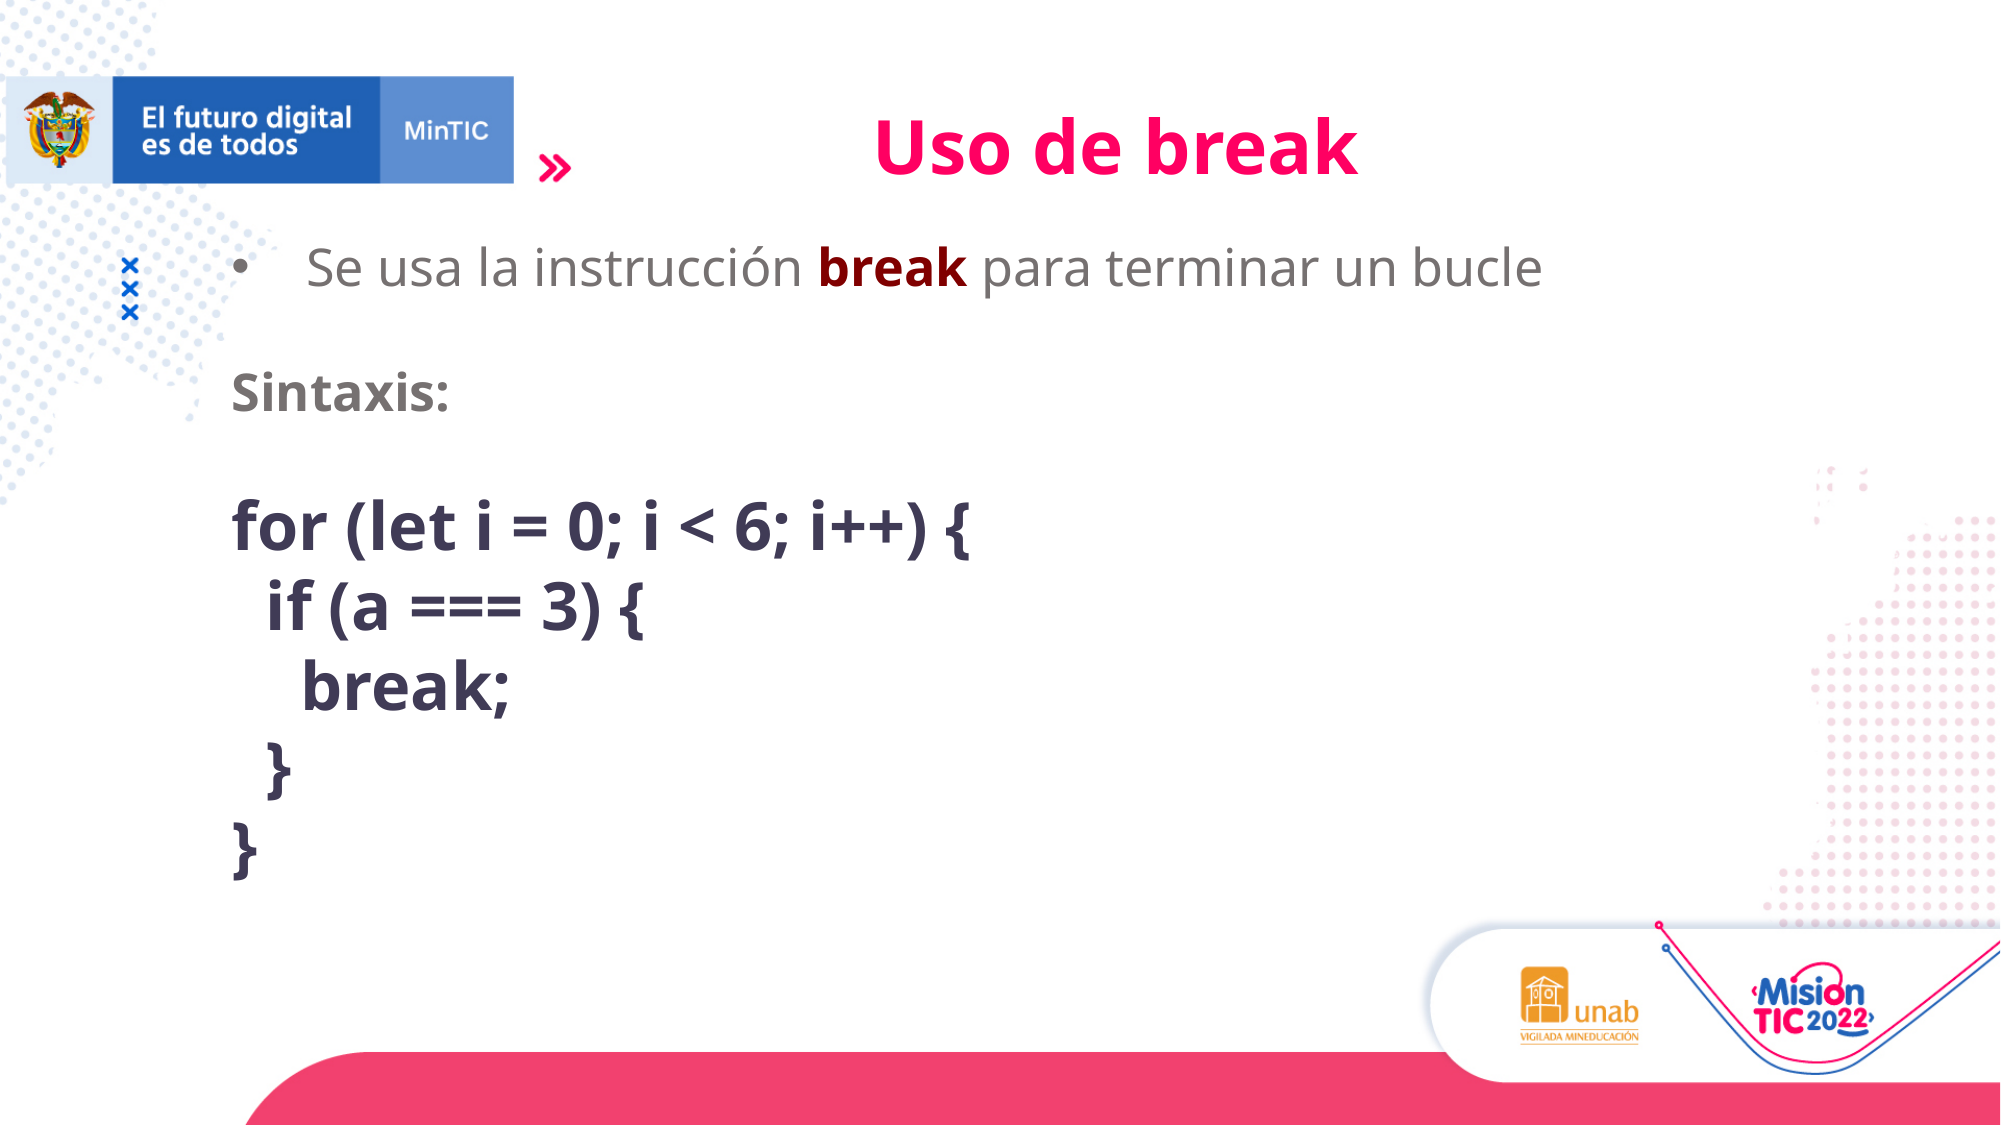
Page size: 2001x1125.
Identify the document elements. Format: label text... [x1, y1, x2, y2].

text_box Se usa la instrucción break para terminar un bucle Sintaxis: for (let i = 0; i < 6; i++) { if (a === 3) { break; } } [216, 226, 1709, 892]
picture [0, 0, 2001, 1125]
text_box Uso de break [407, 91, 1825, 197]
